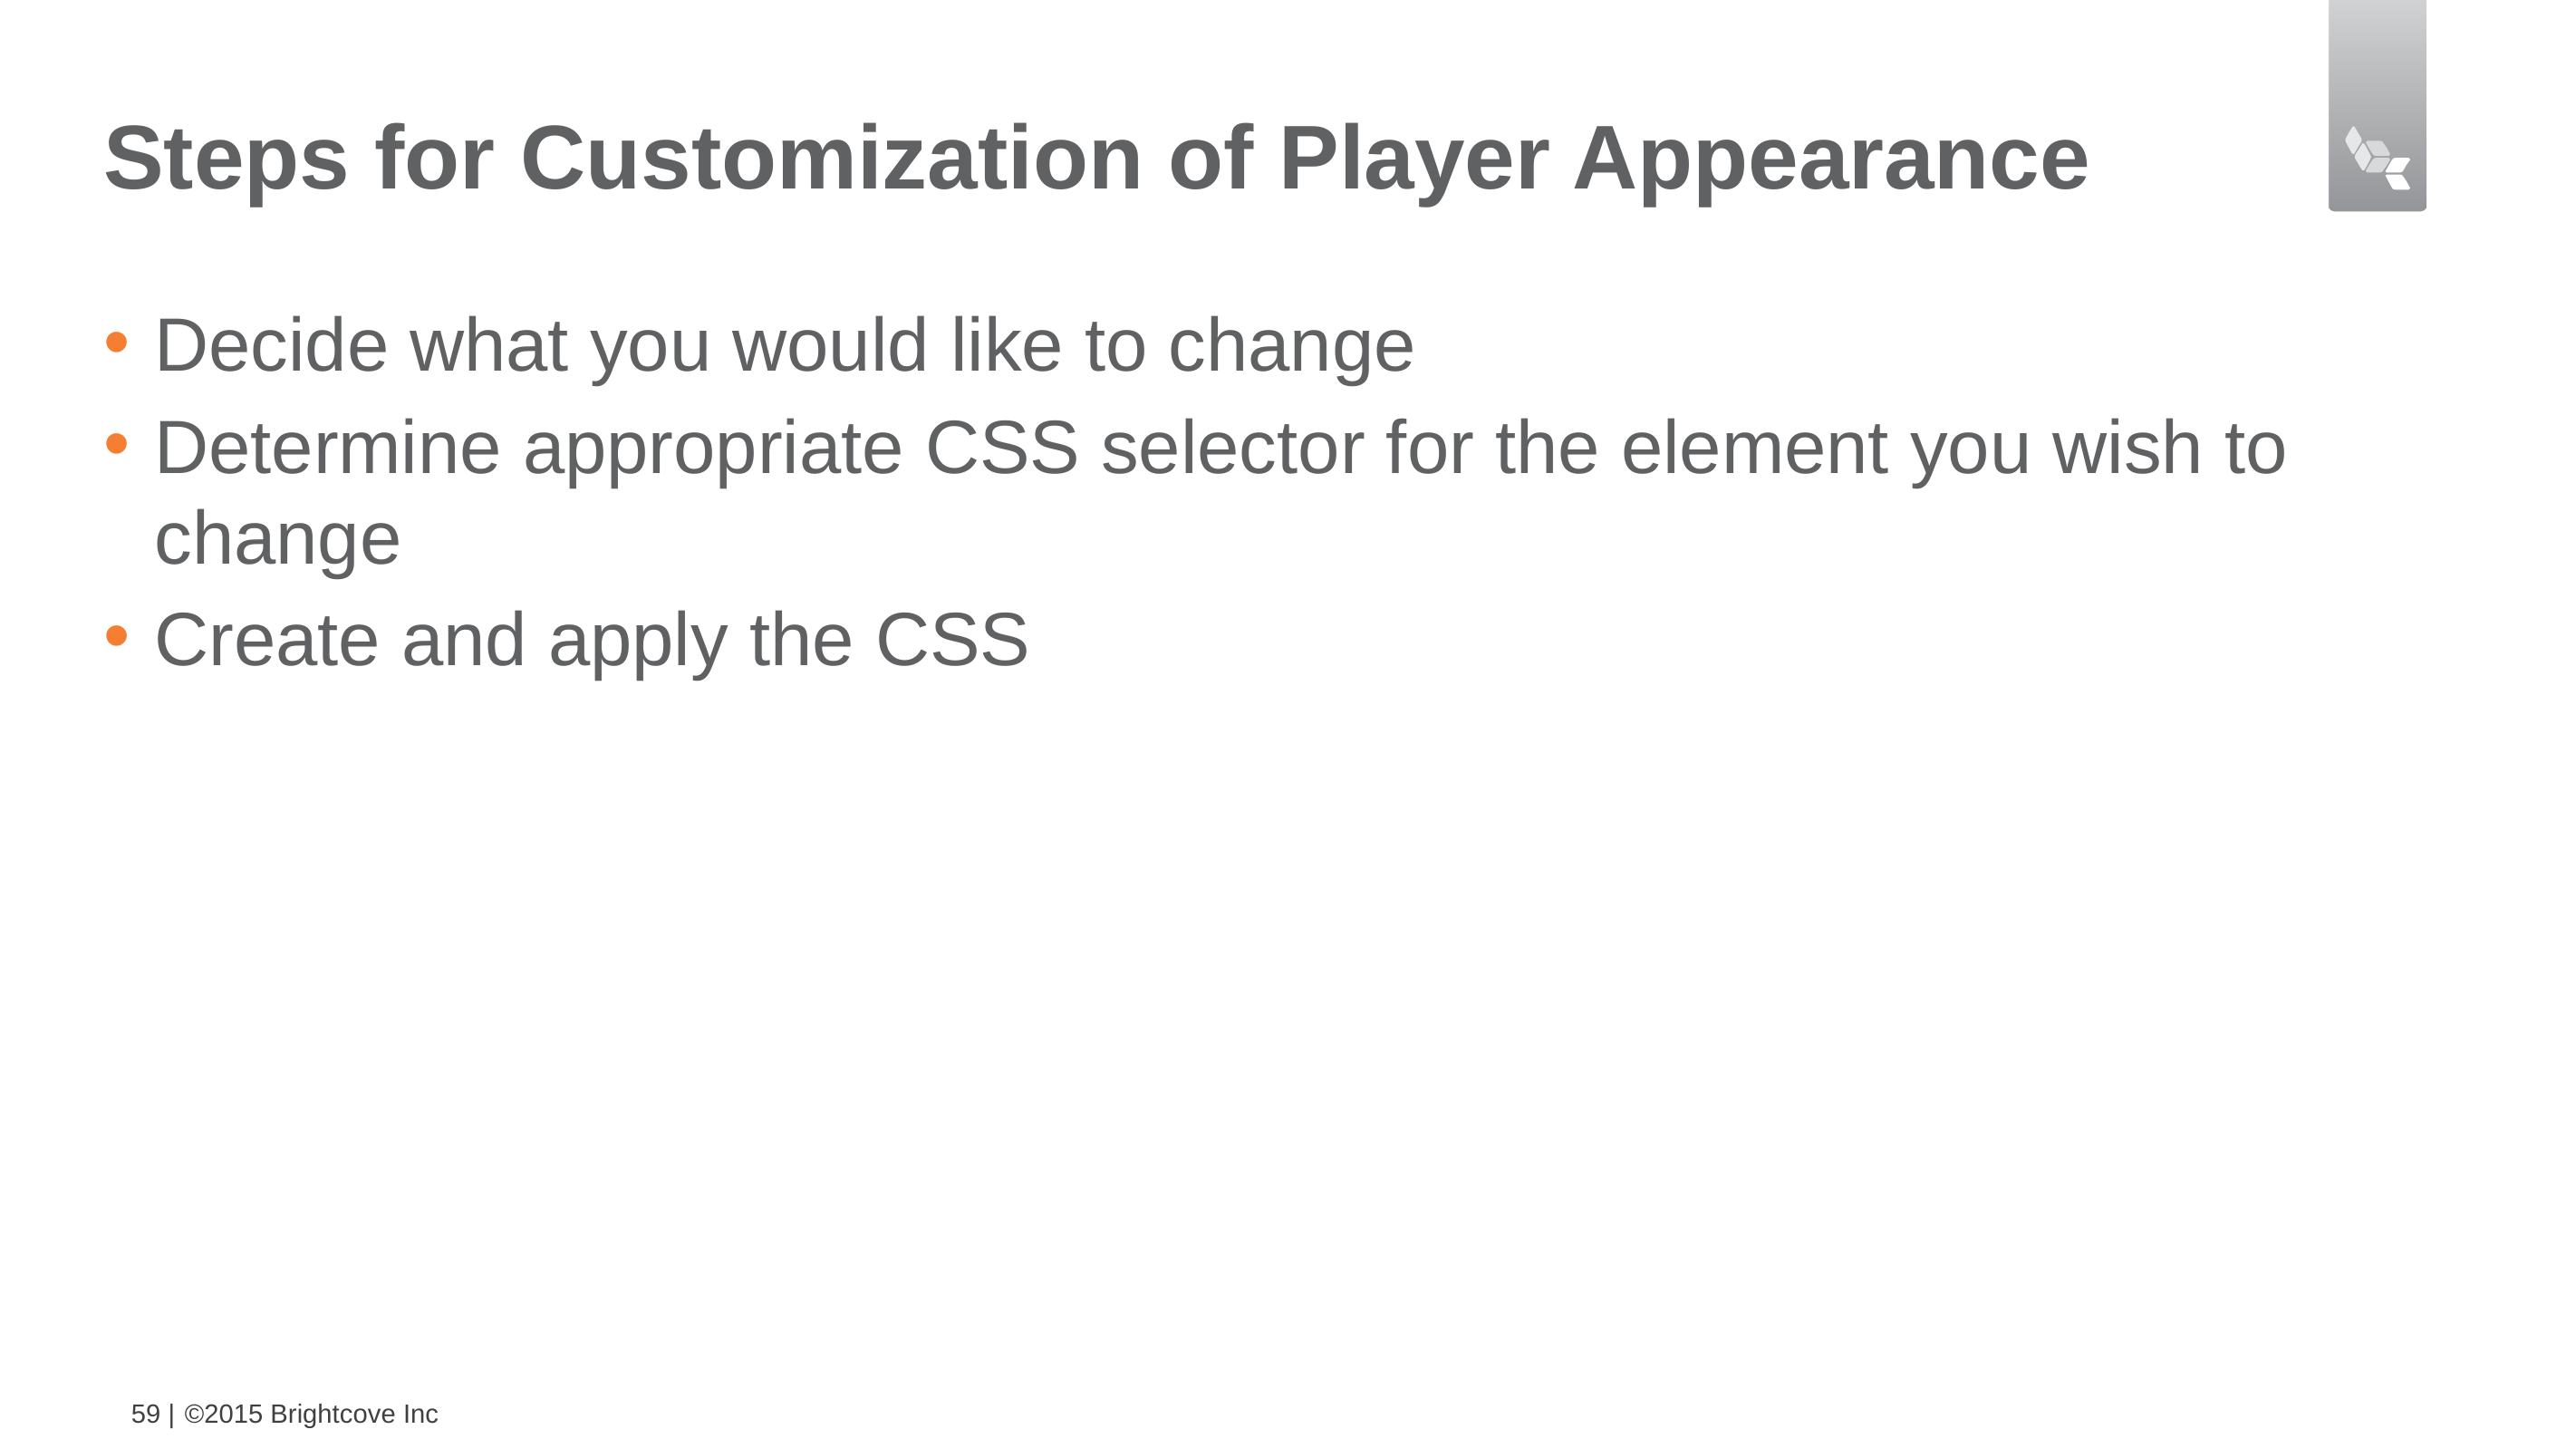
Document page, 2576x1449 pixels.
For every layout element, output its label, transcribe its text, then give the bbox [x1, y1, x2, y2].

footer ©2015 Brightcove Inc [189, 1374, 988, 1449]
list Decide what you would like to change Determine appropriate CSS selector for the element you wish to change Create and apply the CSS [80, 284, 2441, 1302]
title Steps for Customization of Player Appearance [80, 44, 2270, 260]
slide_number 59 | [88, 1374, 189, 1449]
